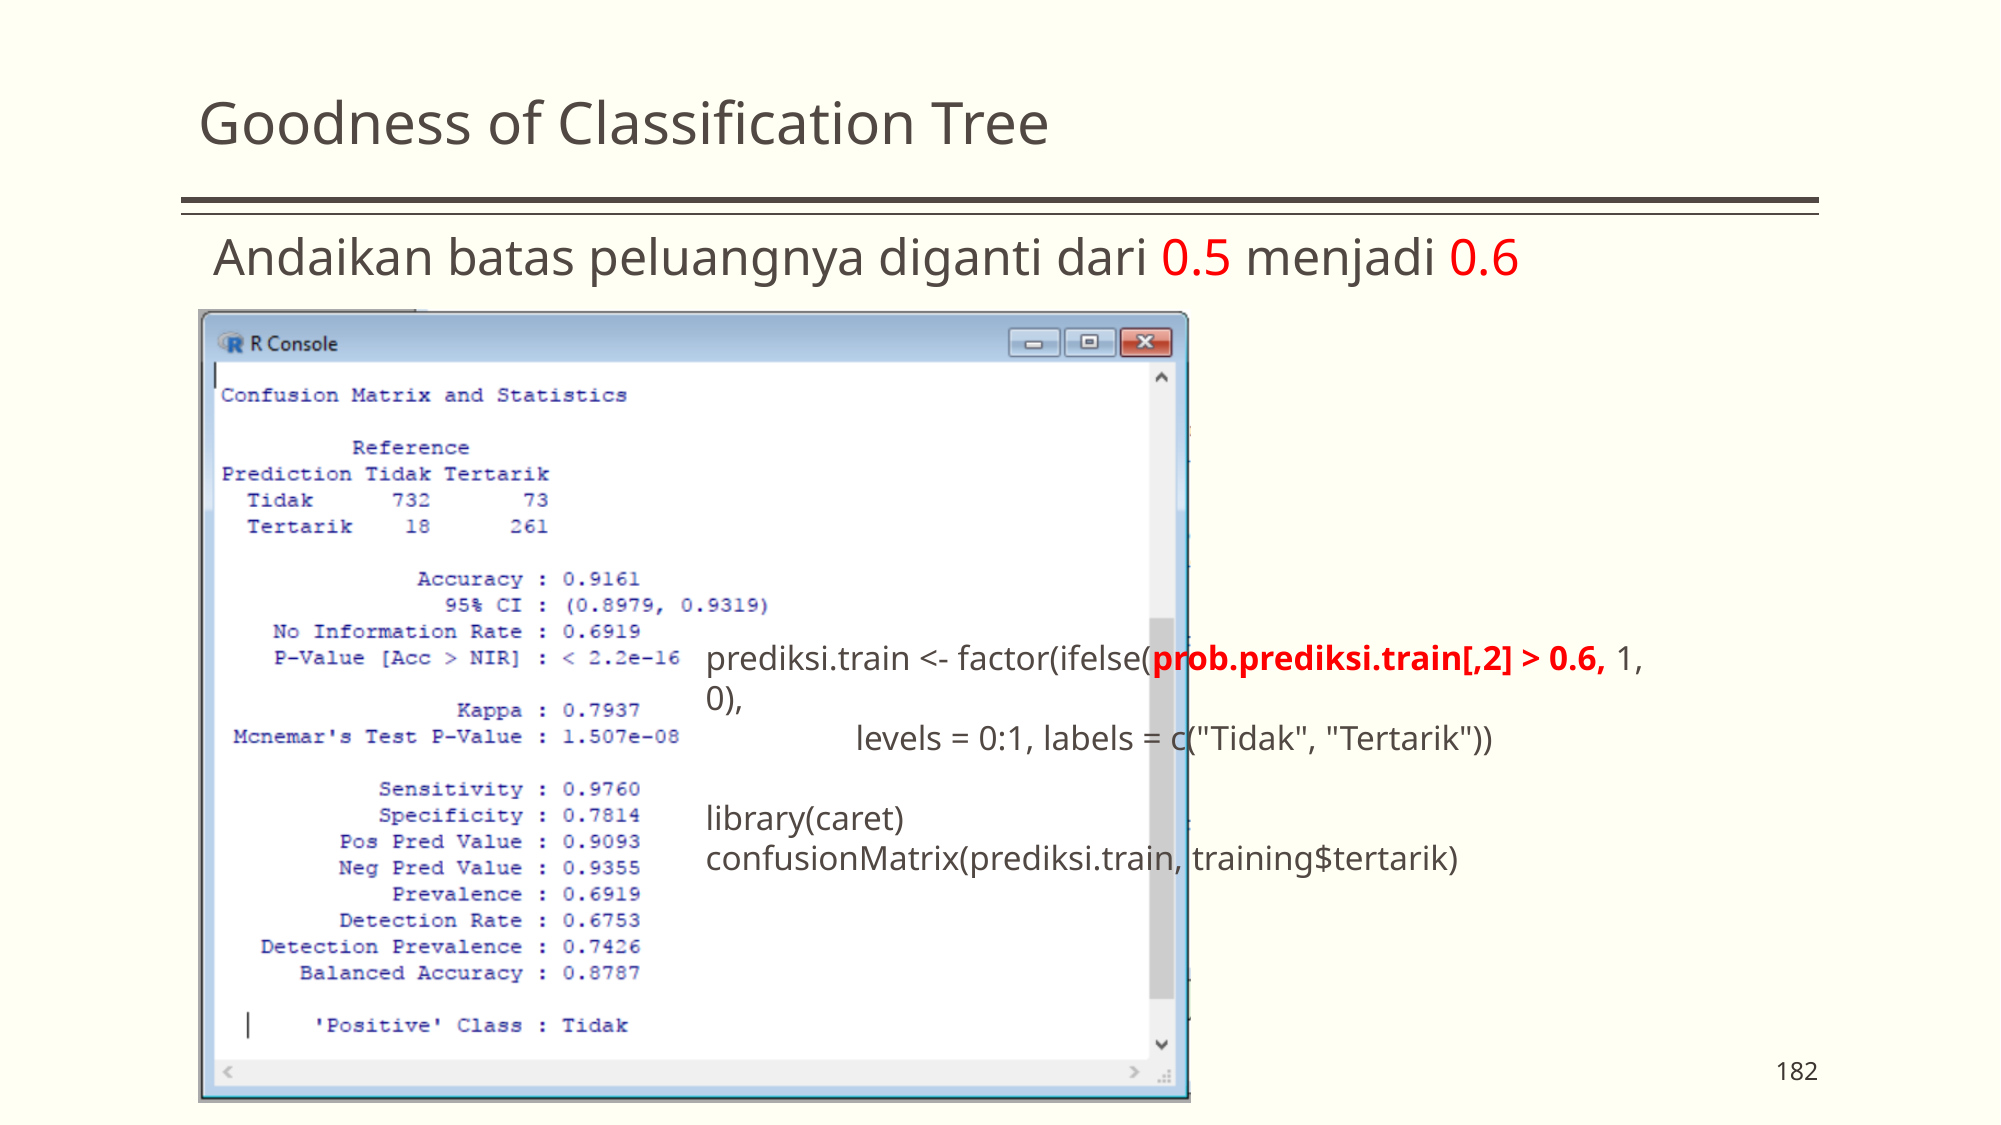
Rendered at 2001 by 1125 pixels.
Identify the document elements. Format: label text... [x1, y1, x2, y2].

picture [198, 309, 1191, 1103]
text_box Andaikan batas peluangnya diganti dari 0.5 menjadi 0.6 [198, 217, 1569, 293]
text_box prediksi.train <- factor(ifelse(prob.prediksi.train[,2] > 0.6, 1, 0), levels = 0:1, labels = c("Tidak", "Tertarik")) library(caret) confusionMatrix(prediksi.train, training$tertarik) [1196, 629, 1693, 885]
slide_number 182 [1518, 1042, 1819, 1103]
title Goodness of Classification Tree [198, 30, 1493, 165]
